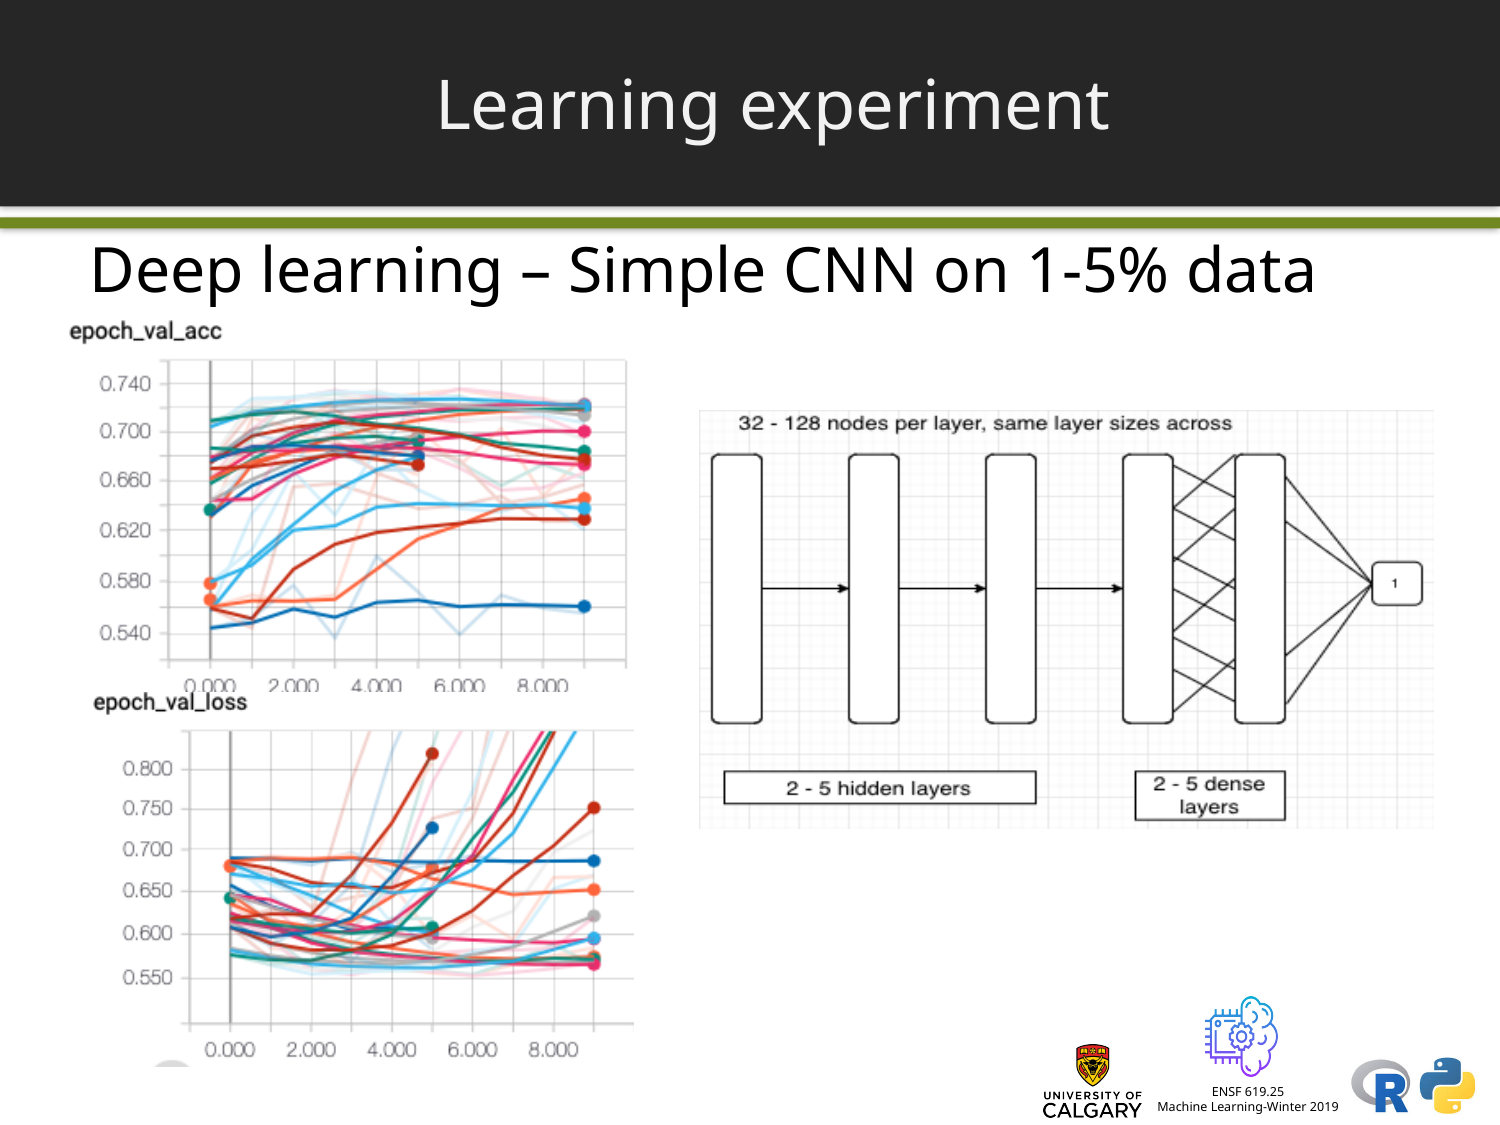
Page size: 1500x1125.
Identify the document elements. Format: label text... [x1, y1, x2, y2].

text_box Deep learning – Simple CNN on 1-5% data sets [74, 222, 1363, 658]
picture [63, 318, 635, 1067]
text_box Learning experiment [158, 52, 1388, 151]
text_box [0, 217, 1500, 229]
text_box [1043, 996, 1487, 1125]
picture [699, 410, 1434, 829]
text_box [0, 0, 1500, 207]
